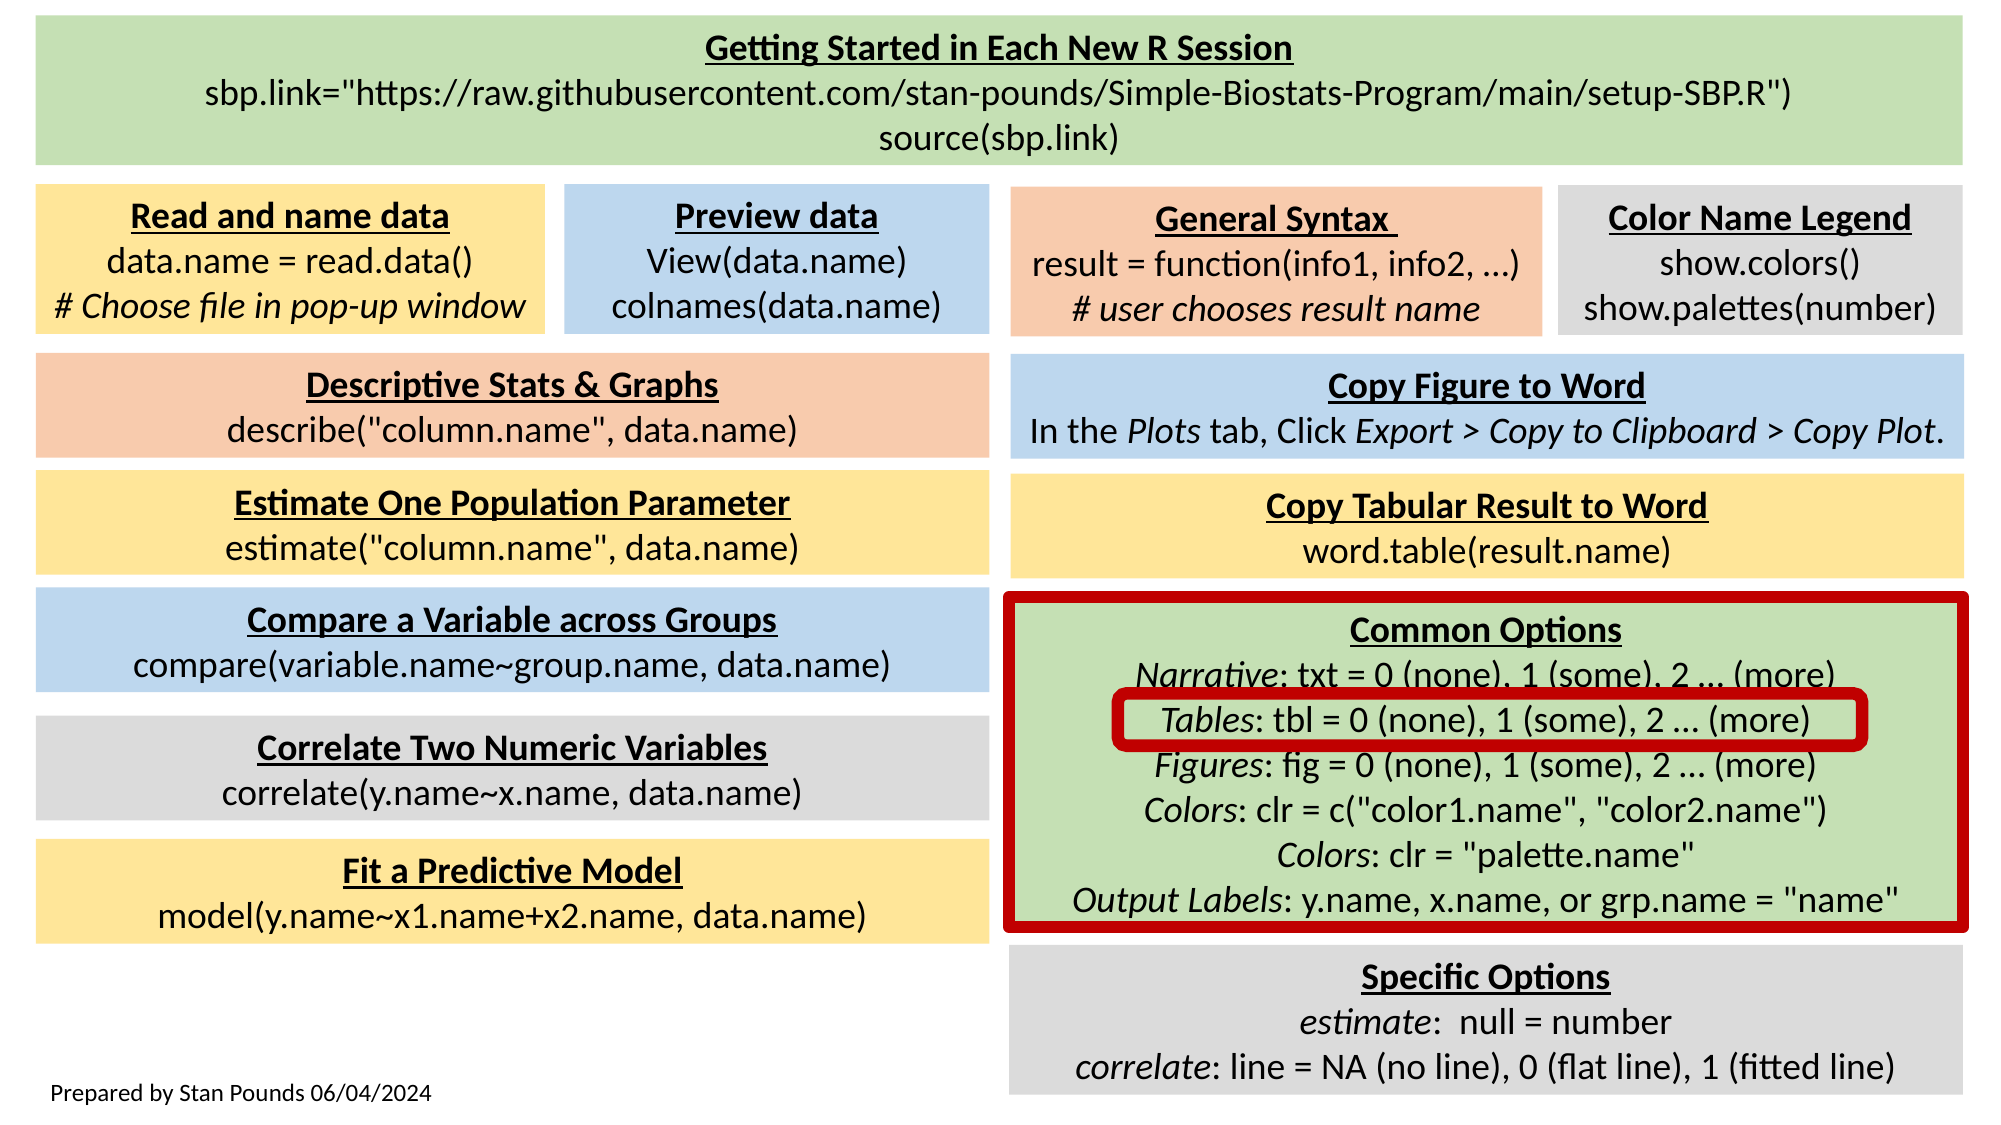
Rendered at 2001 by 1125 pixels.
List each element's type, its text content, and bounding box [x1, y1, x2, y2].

text_box Preview data View(data.name) colnames(data.name) [564, 184, 990, 334]
text_box [1116, 692, 1864, 747]
text_box Read and name data data.name = read.data() # Choose file in pop-up window [35, 184, 545, 334]
text_box Color Name Legend show.colors() show.palettes(number) [1558, 185, 1963, 335]
text_box Specific Options estimate: null = number correlate: line = NA (no line), 0 (flat line), 1 (fitted line) [1009, 944, 1963, 1095]
text_box Compare a Variable across Groups compare(variable.name~group.name, data.name) [35, 587, 990, 693]
text_box Copy Figure to Word In the Plots tab, Click Export > Copy to Clipboard > Copy Plot. [1010, 353, 1965, 459]
text_box Getting Started in Each New R Session sbp.link="https://raw.githubusercontent.com/stan-pounds/Simple-Biostats-Program/main/setup-SBP.R") source(sbp.link) [35, 15, 1963, 166]
text_box Fit a Predictive Model model(y.name~x1.name+x2.name, data.name) [35, 838, 990, 944]
text_box Estimate One Population Parameter estimate("column.name", data.name) [35, 470, 990, 575]
text_box Descriptive Stats & Graphs describe("column.name", data.name) [35, 352, 990, 458]
text_box Copy Tabular Result to Word word.table(result.name) [1010, 473, 1965, 579]
text_box General Syntax result = function(info1, info2, …) # user chooses result name [1010, 186, 1543, 337]
text_box Common Options Narrative: txt = 0 (none), 1 (some), 2 … (more) Tables: tbl = 0 (none), 1 (some), 2 … (more) Figures: fig = 0 (none), 1 (some), 2 … (more) Colors: clr = c("color1.name", "color2.name") Colors: clr = "palette.name" Output Labels: y.name, x.name, or grp.name = "name" [1009, 597, 1963, 927]
text_box Prepared by Stan Pounds 06/04/2024 [35, 1069, 932, 1114]
text_box Correlate Two Numeric Variables correlate(y.name~x.name, data.name) [35, 715, 990, 821]
